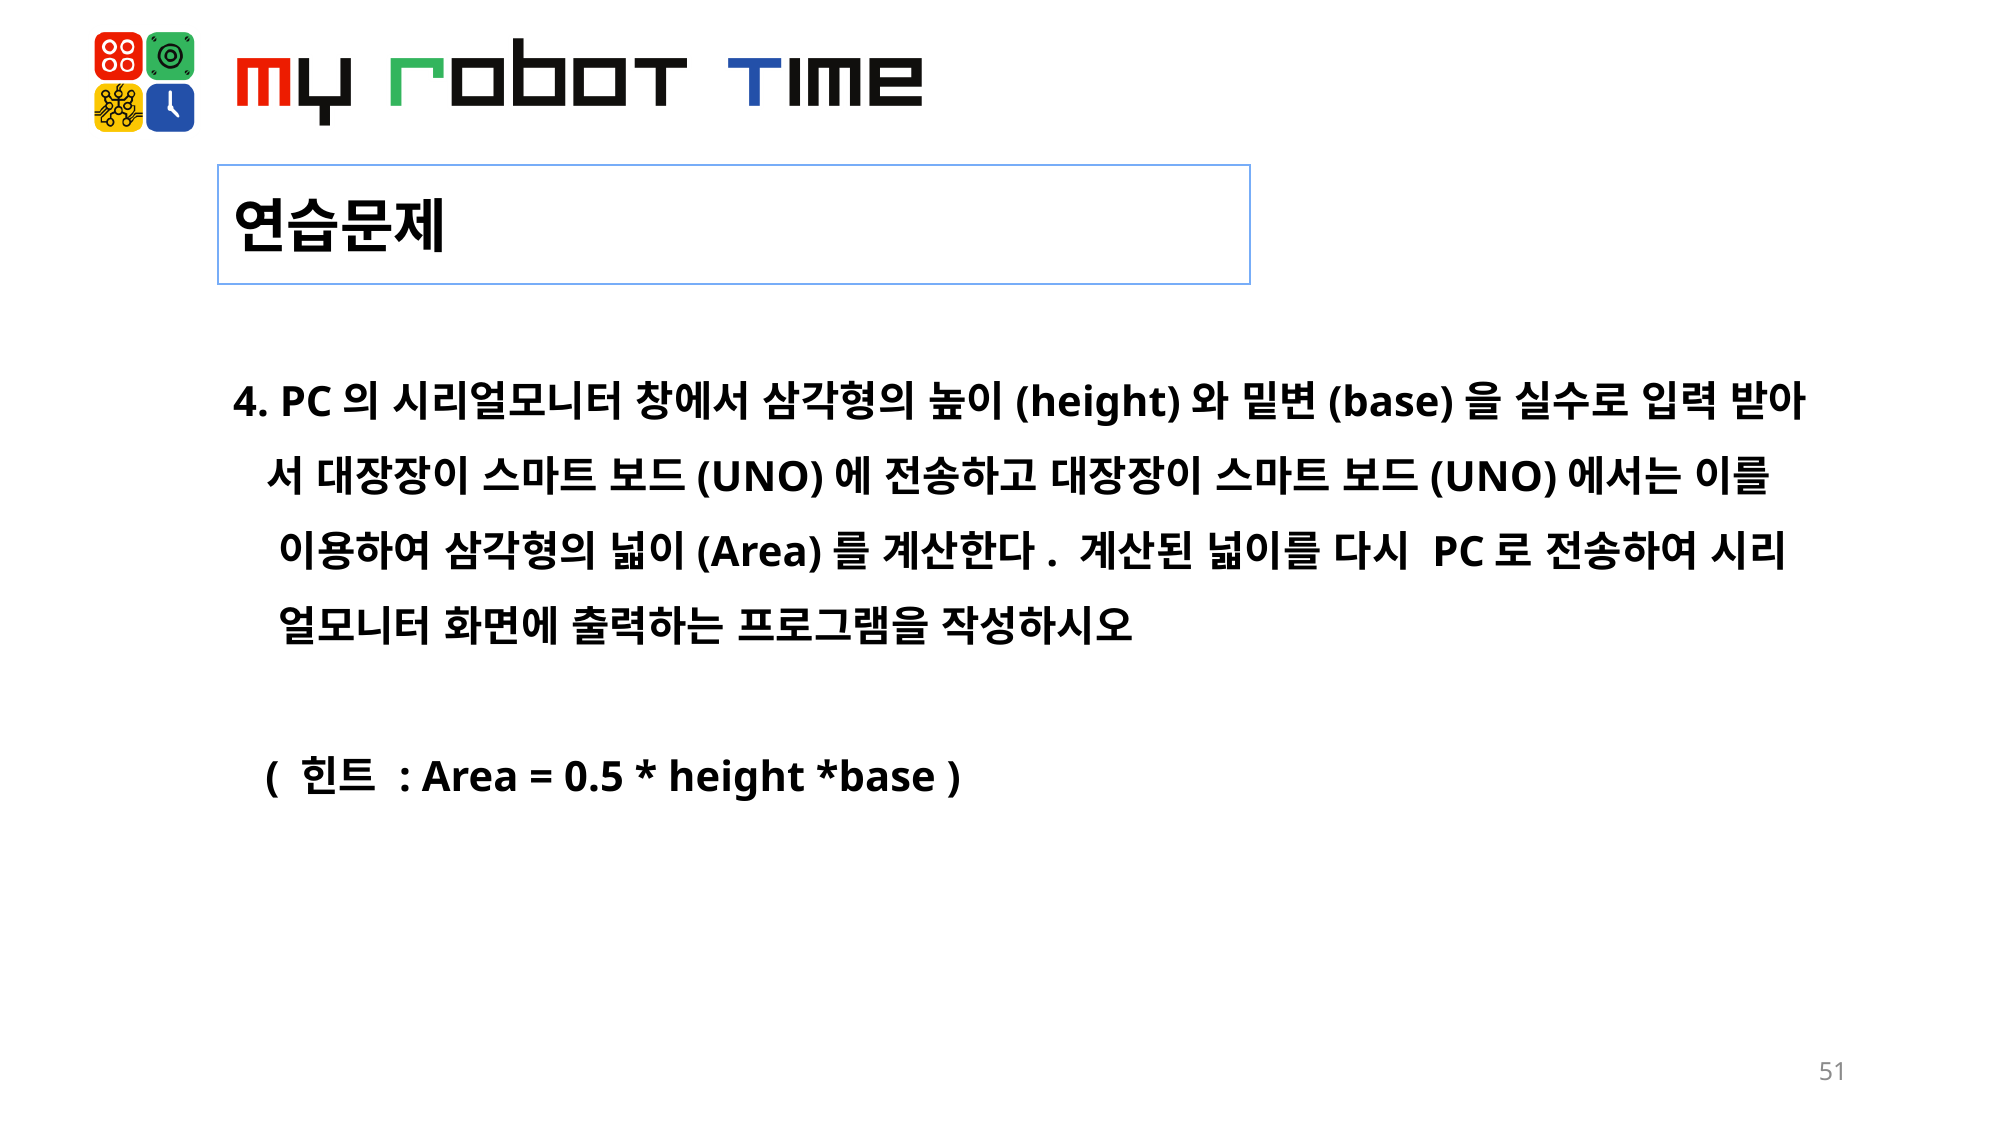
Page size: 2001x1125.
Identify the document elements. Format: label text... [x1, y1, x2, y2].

text_box 연습문제 [217, 164, 1251, 285]
text_box 4. PC의 시리얼모니터 창에서 삼각형의 높이(height)와 밑변(base)을 실수로 입력 받아 서 대장장이 스마트 보드(UNO)에 전송하고 대장장이 스마트 보드(UNO)에서는 이를 이용하여 삼각형의 넓이(Area)를 계산한다. 계산된 넓이를 다시 PC로 전송하여 시리 얼모니터 화면에 출력하는 프로그램을 작성하시오 ( 힌트 : Area = 0.5 * height *base ) [218, 342, 1878, 808]
picture [0, 0, 1016, 166]
slide_number 51 [1412, 1042, 1863, 1103]
